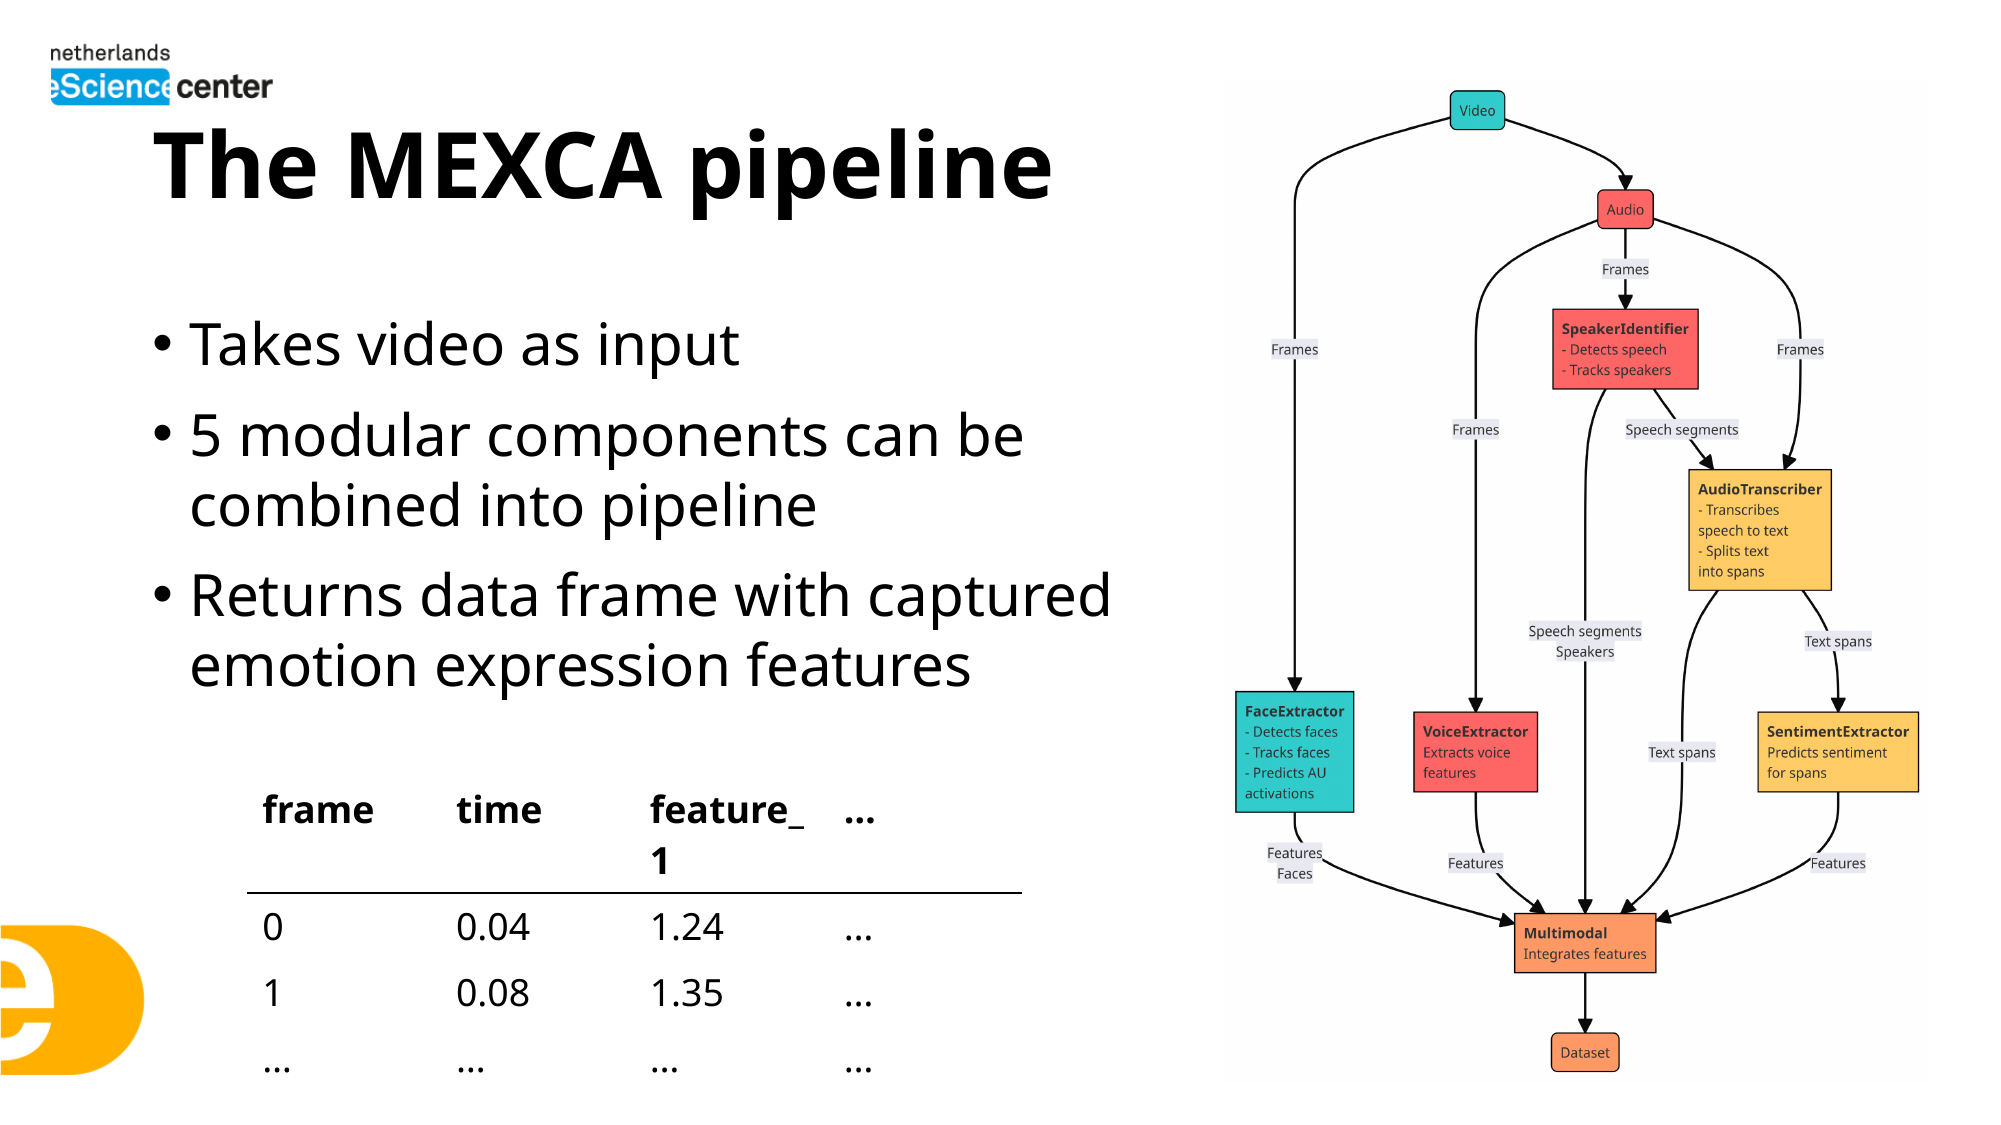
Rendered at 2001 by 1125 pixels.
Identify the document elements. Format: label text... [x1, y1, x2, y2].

table_cell 1 [247, 959, 441, 1025]
table_cell 0.08 [441, 959, 635, 1025]
table_cell 0.04 [441, 894, 635, 959]
table_cell … [635, 1025, 829, 1091]
table_cell 1.24 [635, 894, 829, 959]
table_header … [829, 776, 1022, 892]
list Takes video as input 5 modular components can be combined into pipeline Returns data frame with captured emotion expression features [137, 299, 1133, 1014]
table_cell … [829, 894, 1022, 959]
table_cell 1.35 [635, 959, 829, 1025]
title The MEXCA pipeline [137, 59, 1863, 278]
table_cell … [441, 1025, 635, 1091]
table_header time [441, 776, 635, 892]
table_cell … [829, 1025, 1022, 1091]
picture [0, 0, 2001, 1125]
table_cell … [829, 959, 1022, 1025]
table_header feature_1 [635, 776, 829, 892]
table_header frame [247, 776, 441, 892]
table_cell 0 [247, 894, 441, 959]
table_cell … [247, 1025, 441, 1091]
